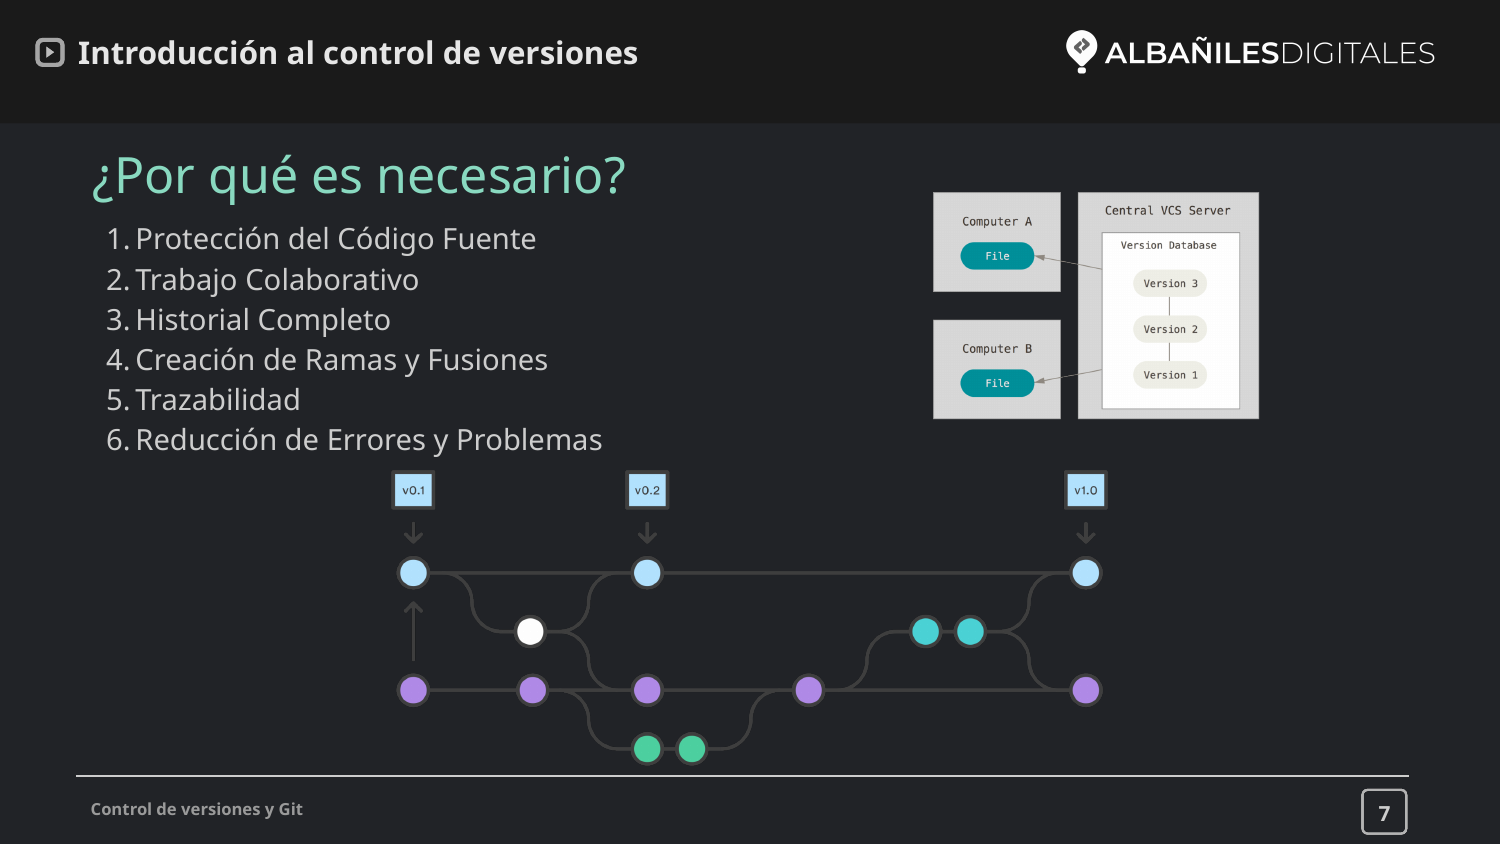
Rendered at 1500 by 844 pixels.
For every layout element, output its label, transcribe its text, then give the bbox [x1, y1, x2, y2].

list Protección del Código Fuente Trabajo Colaborativo Historial Completo Creación de Ramas y Fusiones Trazabilidad Reducción de Errores y Problemas [91, 200, 815, 496]
slide_number 7 [1352, 785, 1417, 844]
picture [391, 470, 1109, 767]
title Introducción al control de versiones [63, 18, 934, 80]
picture [1066, 30, 1439, 74]
picture [933, 192, 1260, 420]
text_box ¿Por qué es necesario? [92, 137, 842, 221]
